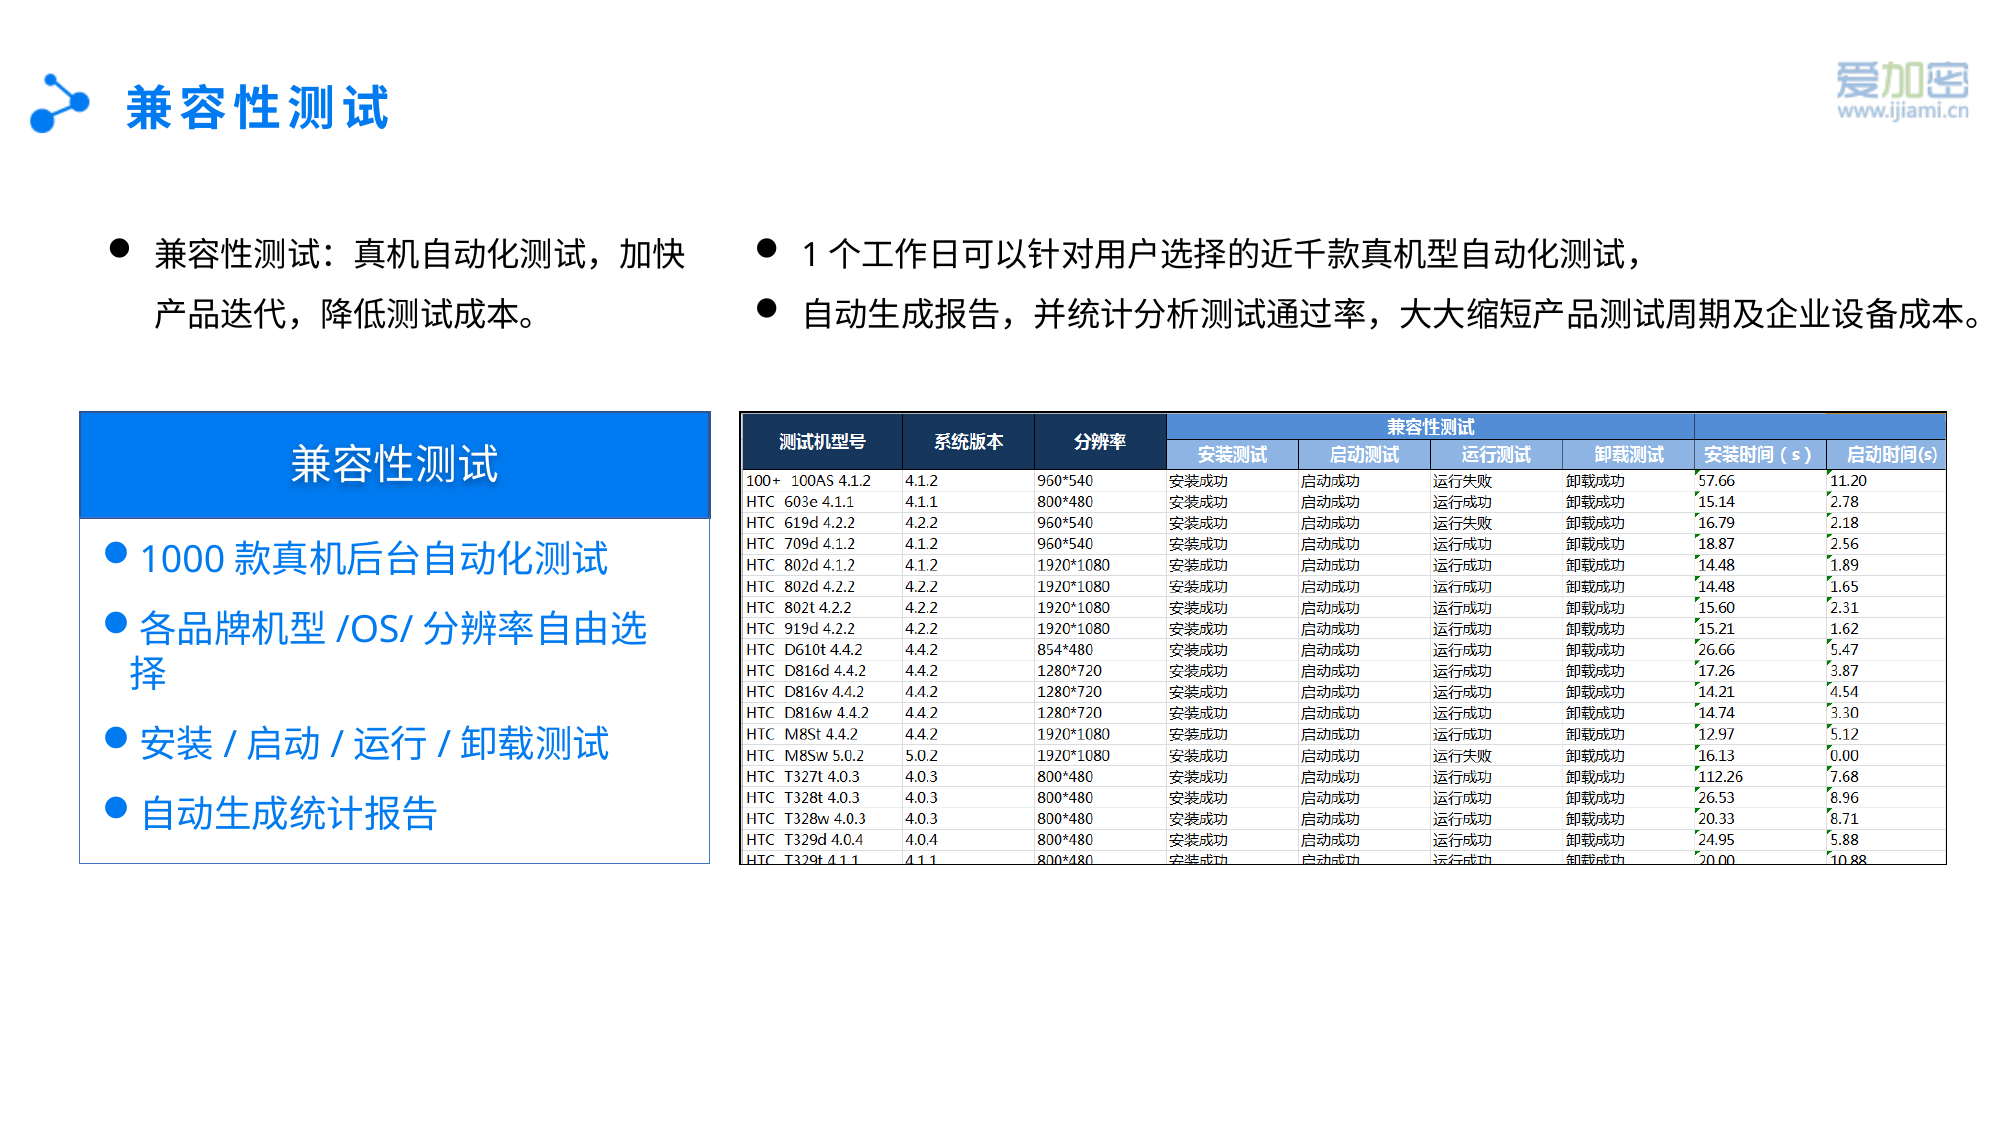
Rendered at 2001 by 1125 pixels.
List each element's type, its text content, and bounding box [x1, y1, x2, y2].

picture [0, 0, 2000, 1125]
text_box [79, 503, 711, 519]
text_box 1个工作日可以针对用户选择的近千款真机型自动化测试， 自动生成报告，并统计分析测试通过率，大大缩短产品测试周期及企业设备成本。 [739, 205, 2000, 341]
text_box 兼容性测试：真机自动化测试，加快产品迭代，降低测试成本。 [92, 205, 723, 341]
text_box [79, 411, 711, 437]
title 兼容性测试 [109, 1, 1836, 219]
text_box 兼容性测试 [80, 437, 710, 496]
text_box 1000款真机后台自动化测试 各品牌机型/OS/分辨率自由选择 安装/启动/运行/卸载测试 自动生成统计报告 [79, 517, 710, 864]
